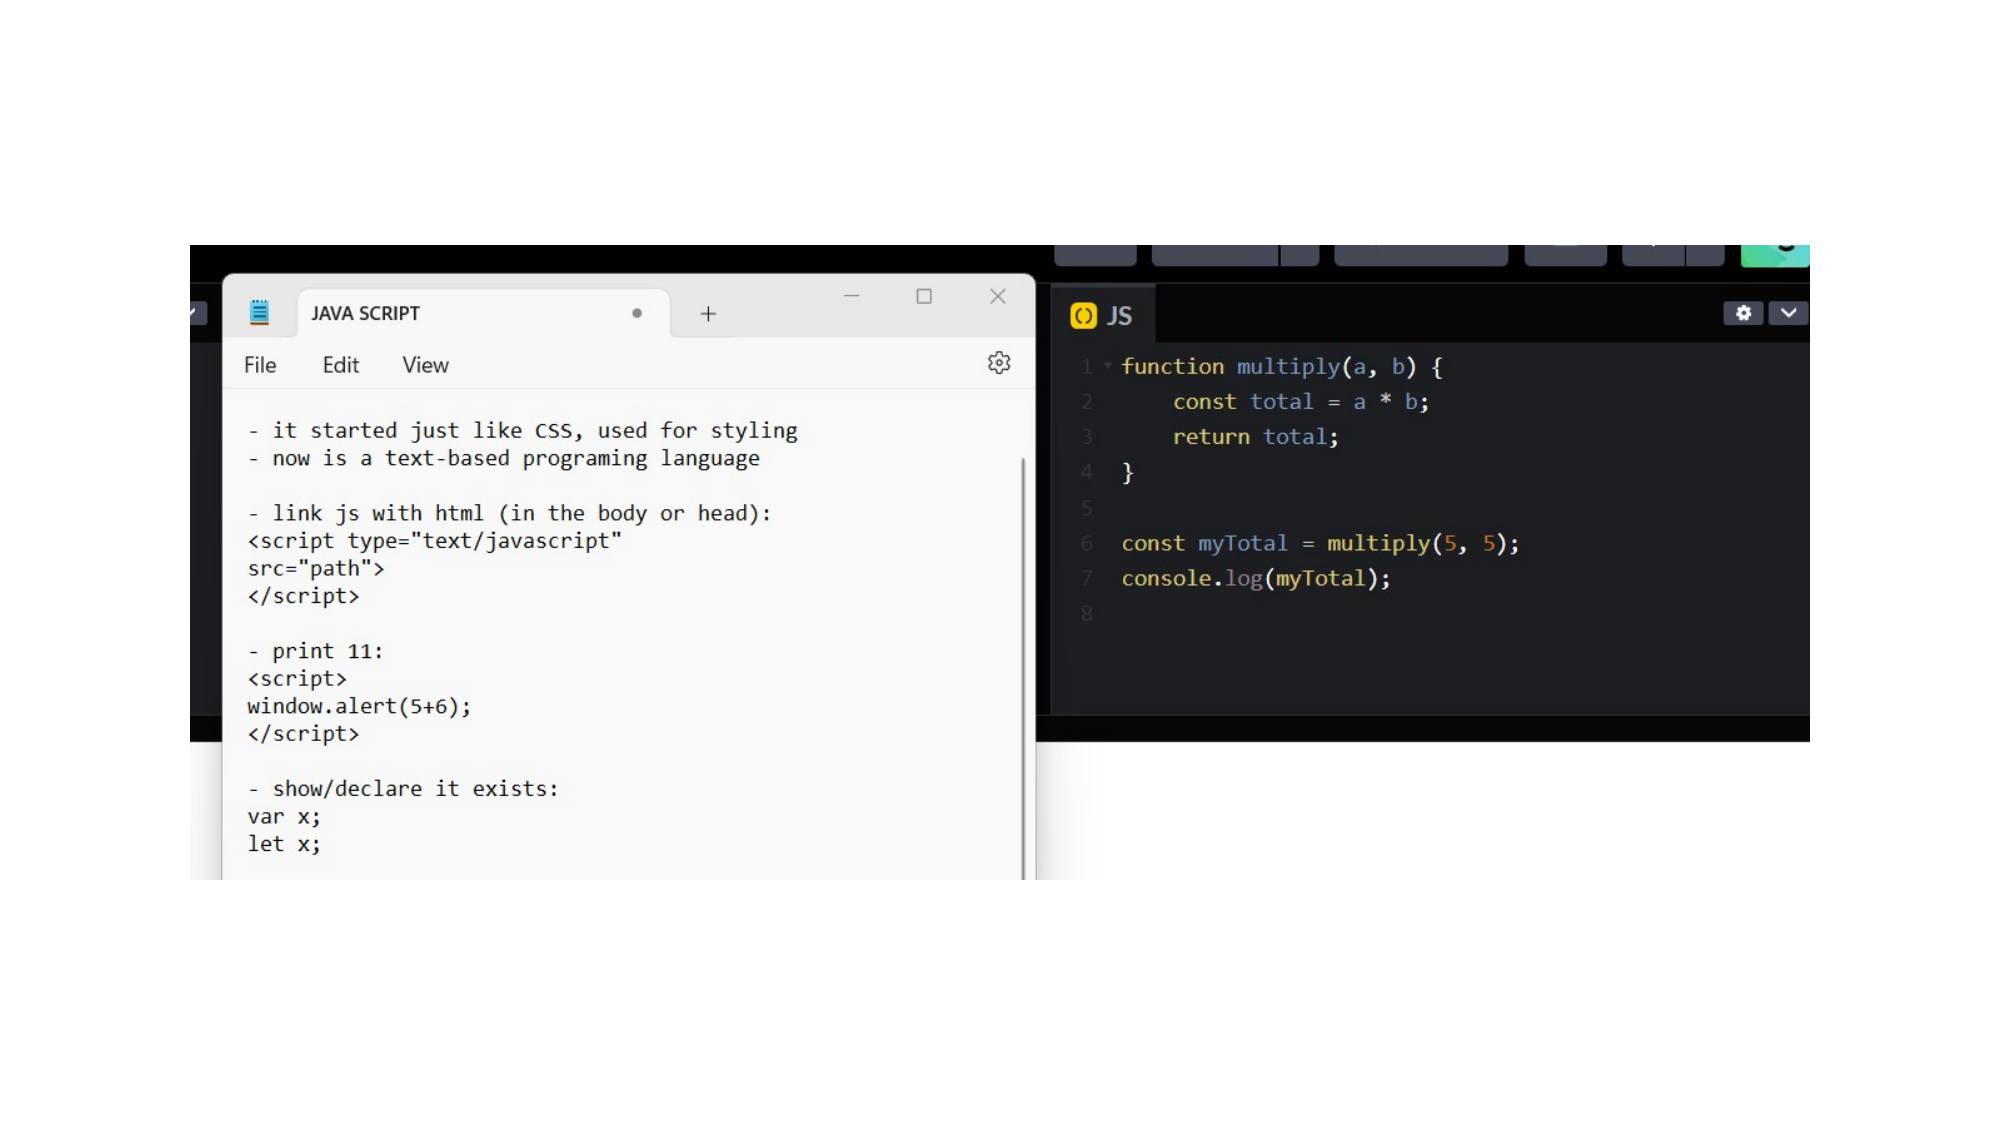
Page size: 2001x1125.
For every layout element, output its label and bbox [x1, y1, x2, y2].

picture [190, 245, 1810, 880]
